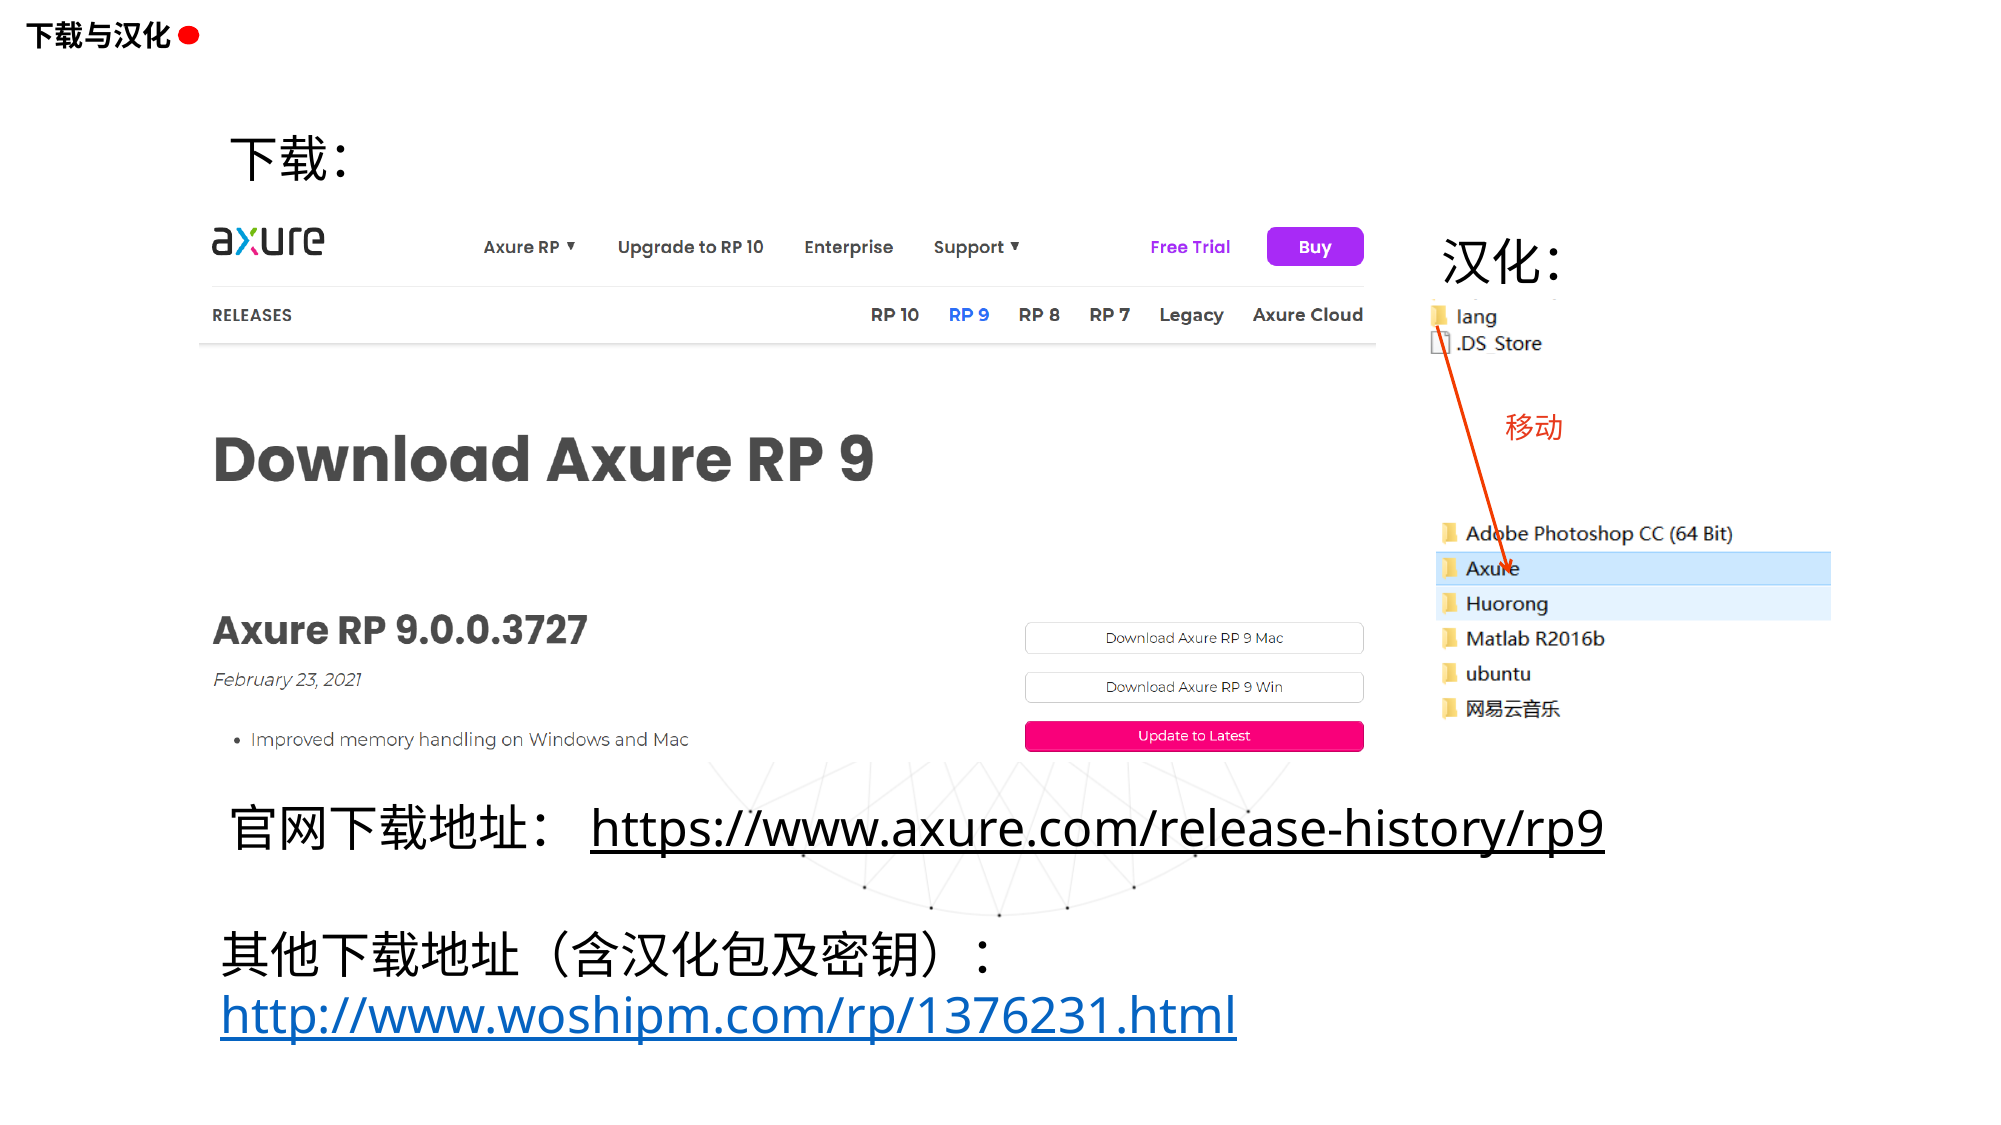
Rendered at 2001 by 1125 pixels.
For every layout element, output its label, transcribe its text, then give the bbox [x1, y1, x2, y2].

text_box [176, 24, 201, 46]
picture [1436, 518, 1831, 727]
text_box 移动 [1510, 402, 1623, 453]
text_box 官网下载地址：https://www.axure.com/release-history/rp9 [213, 789, 1717, 873]
text_box 下载： [213, 120, 461, 196]
picture [1426, 298, 2001, 354]
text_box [1436, 325, 1510, 574]
text_box 汉化： [1427, 223, 1717, 298]
picture [199, 193, 1376, 789]
picture [806, 873, 1205, 916]
text_box 下载与汉化 [0, 9, 187, 60]
text_box 其他下载地址（含汉化包及密钥）：http://www.woshipm.com/rp/1376231.html [205, 916, 1591, 1060]
